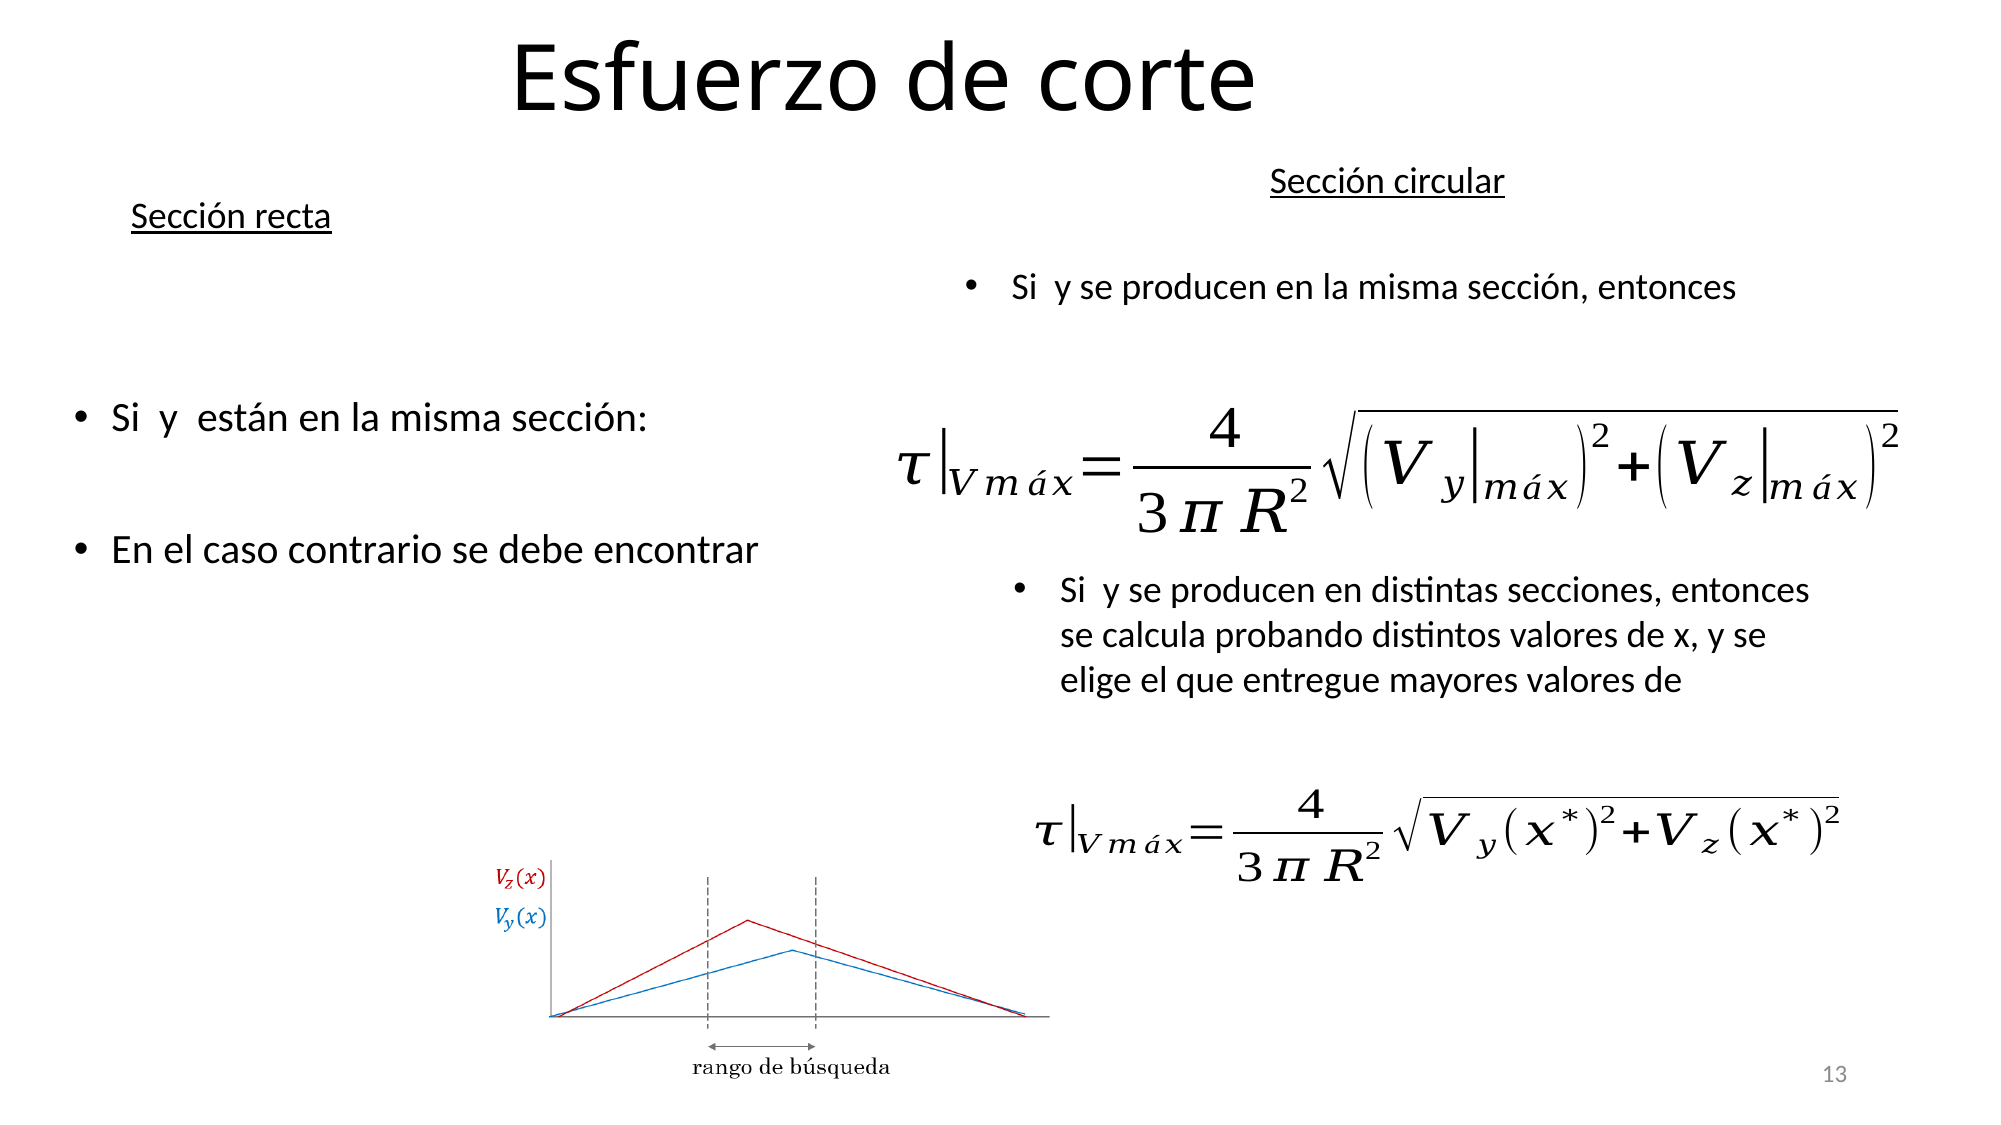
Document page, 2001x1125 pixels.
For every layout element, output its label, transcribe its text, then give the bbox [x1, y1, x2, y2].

title Esfuerzo de corte [494, 20, 1548, 142]
text_box Sección circular [1254, 148, 1705, 209]
picture [484, 859, 1075, 1081]
text_box Sección recta [115, 183, 566, 244]
slide_number 13 [1412, 1042, 1863, 1103]
